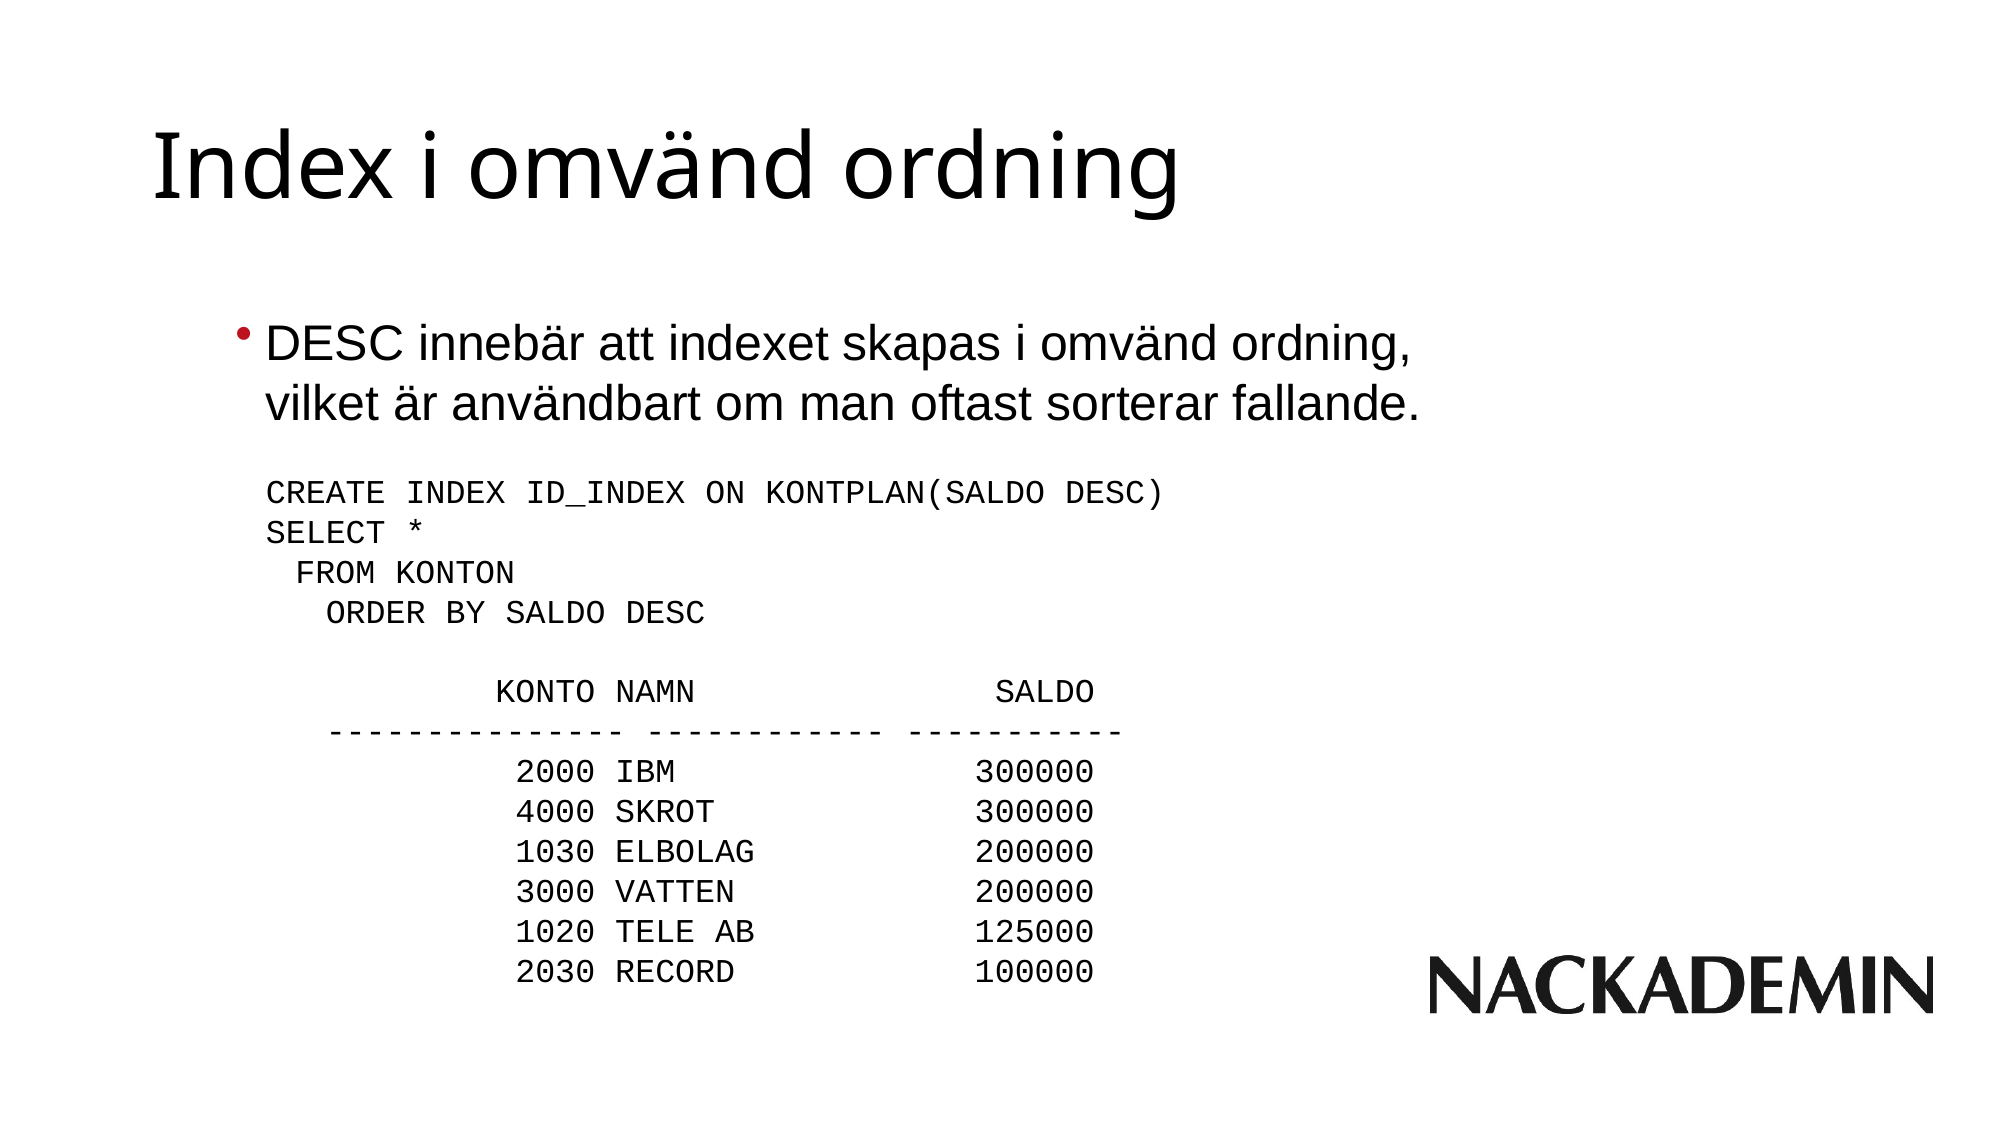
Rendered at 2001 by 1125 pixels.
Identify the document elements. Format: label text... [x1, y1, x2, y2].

title Index i omvänd ordning [137, 59, 1863, 278]
picture [1429, 955, 1933, 1014]
text_box DESC innebär att indexet skapas i omvänd ordning, vilket är användbart om man oftast sorterar fallande. CREATE INDEX ID_INDEX ON KONTPLAN(SALDO DESC) SELECT * FROM KONTON ORDER BY SALDO DESC KONTO NAMN SALDO --------------- ------------ ----------- 2000 IBM 300000 4000 SKROT 300000 1030 ELBOLAG 200000 3000 VATTEN 200000 1020 TELE AB 125000 2030 RECORD 100000 [220, 302, 1633, 997]
